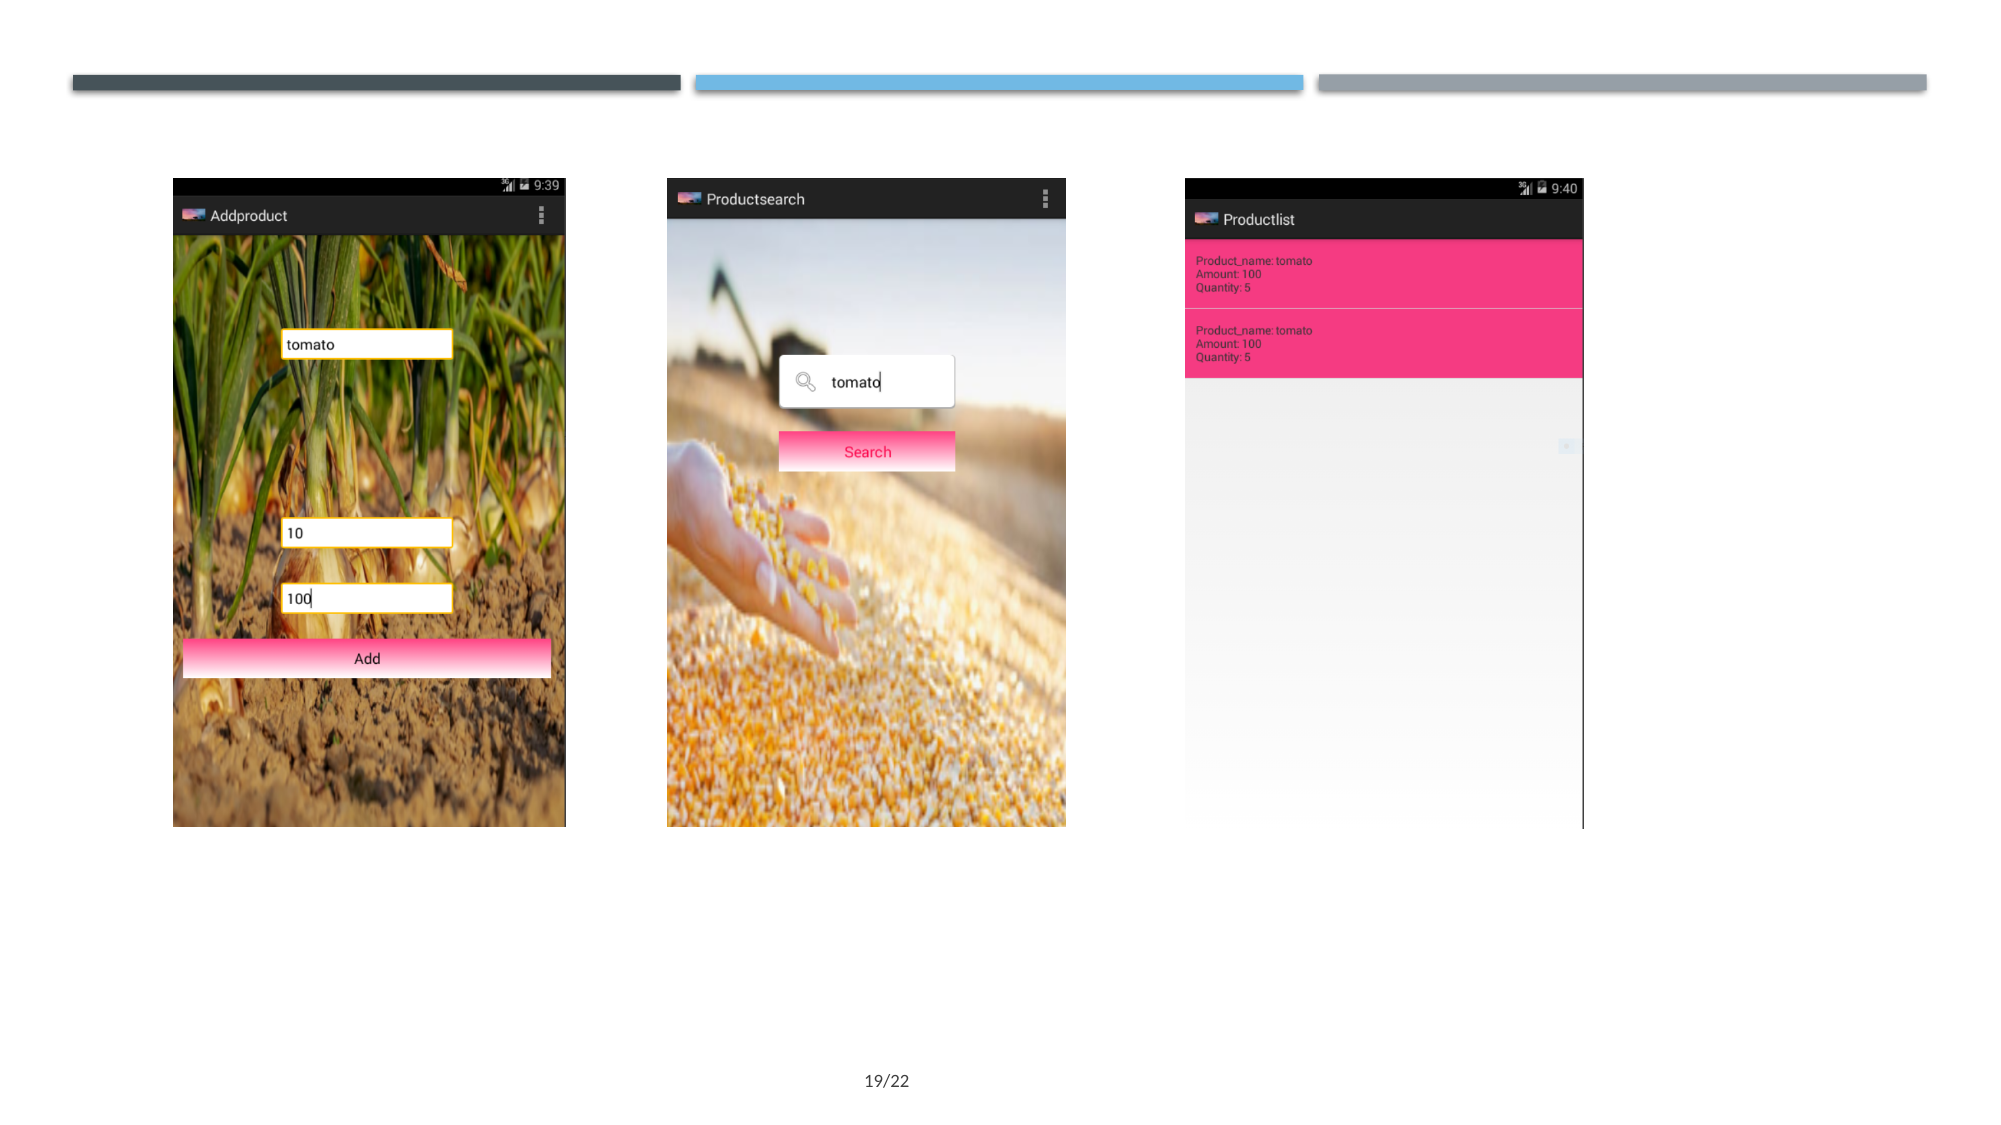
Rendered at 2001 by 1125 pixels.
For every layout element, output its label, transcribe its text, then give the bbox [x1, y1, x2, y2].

picture [1184, 177, 1584, 830]
picture [666, 177, 1066, 827]
picture [173, 177, 567, 827]
footer 19/22 [849, 1050, 1984, 1110]
